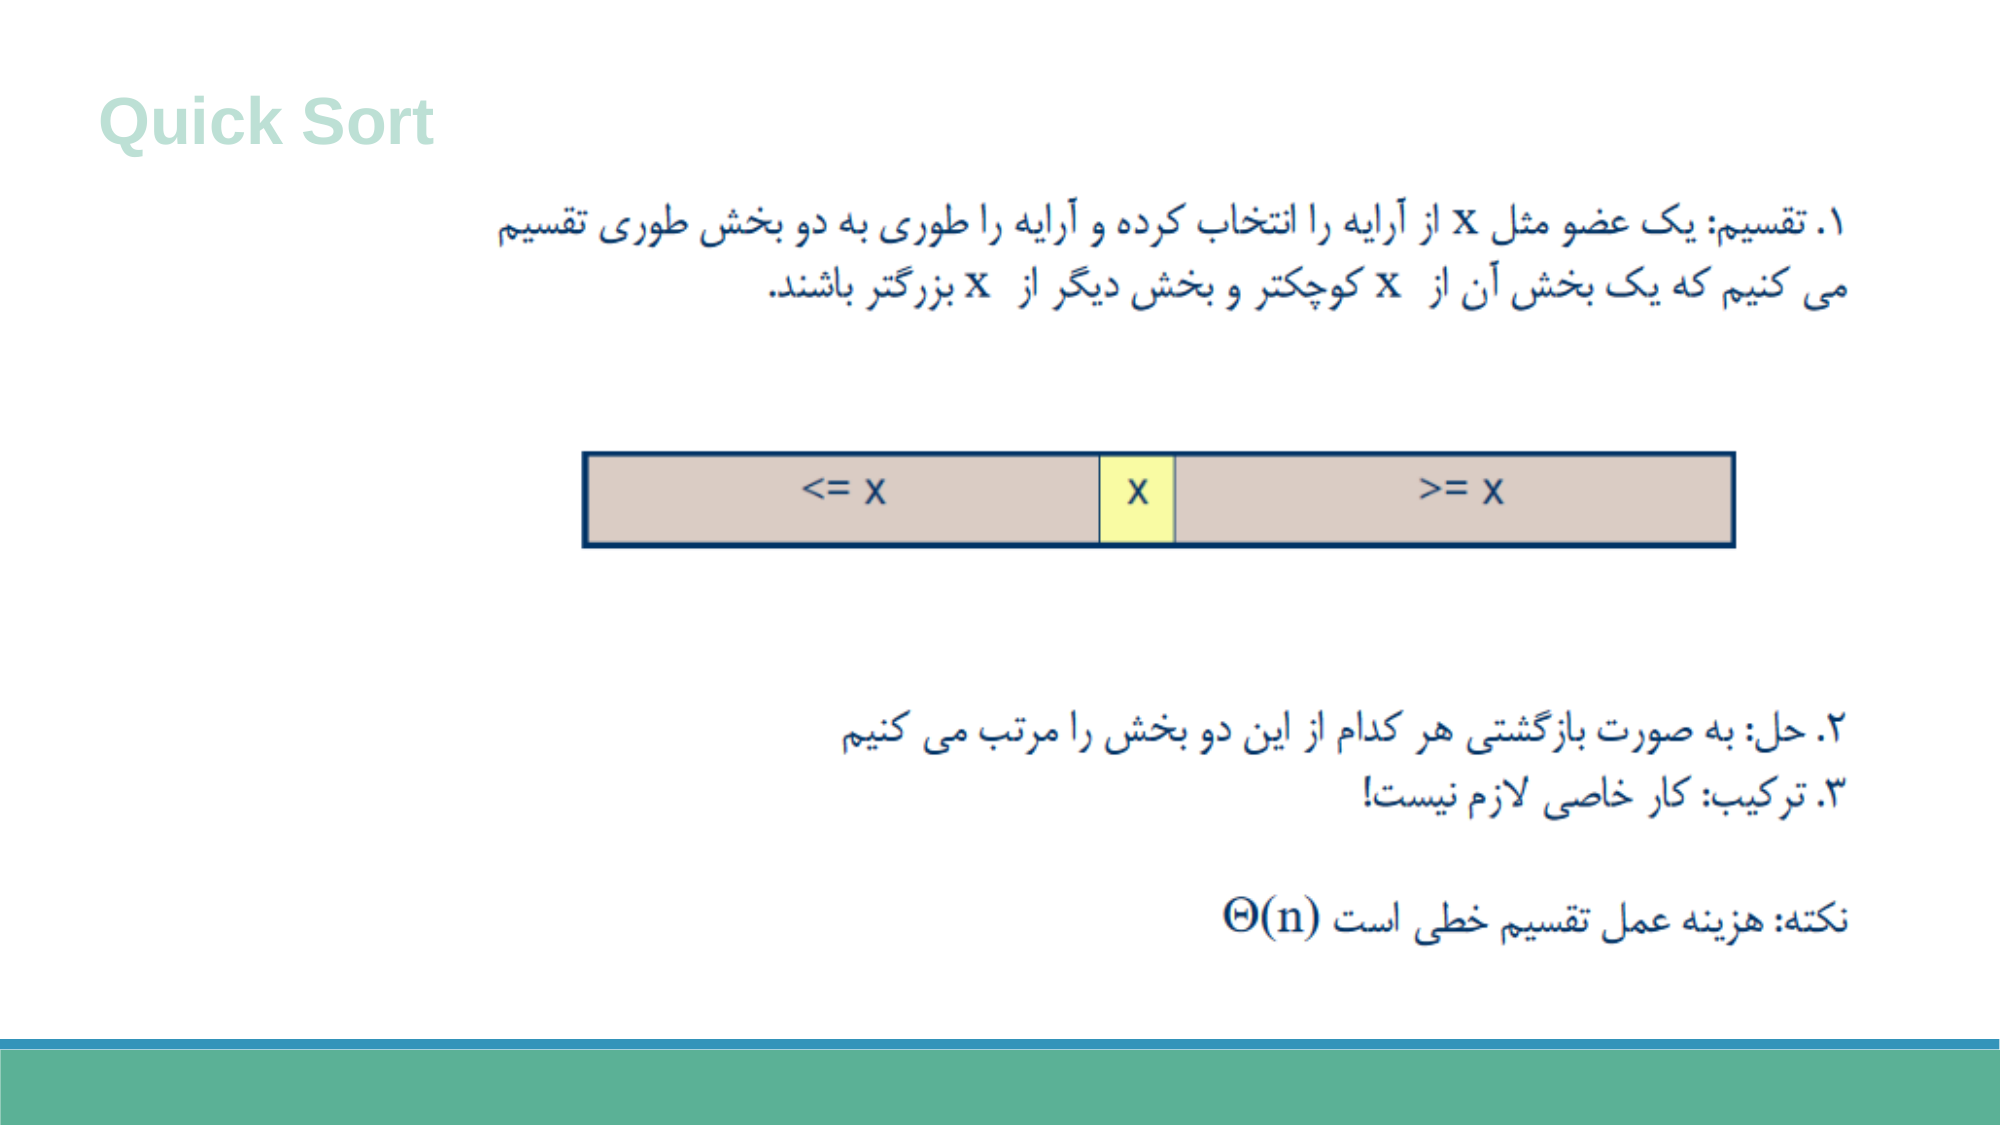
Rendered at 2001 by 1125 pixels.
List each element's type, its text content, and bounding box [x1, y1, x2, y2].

text_box Quick Sort [83, 70, 451, 166]
picture [475, 193, 1897, 1040]
